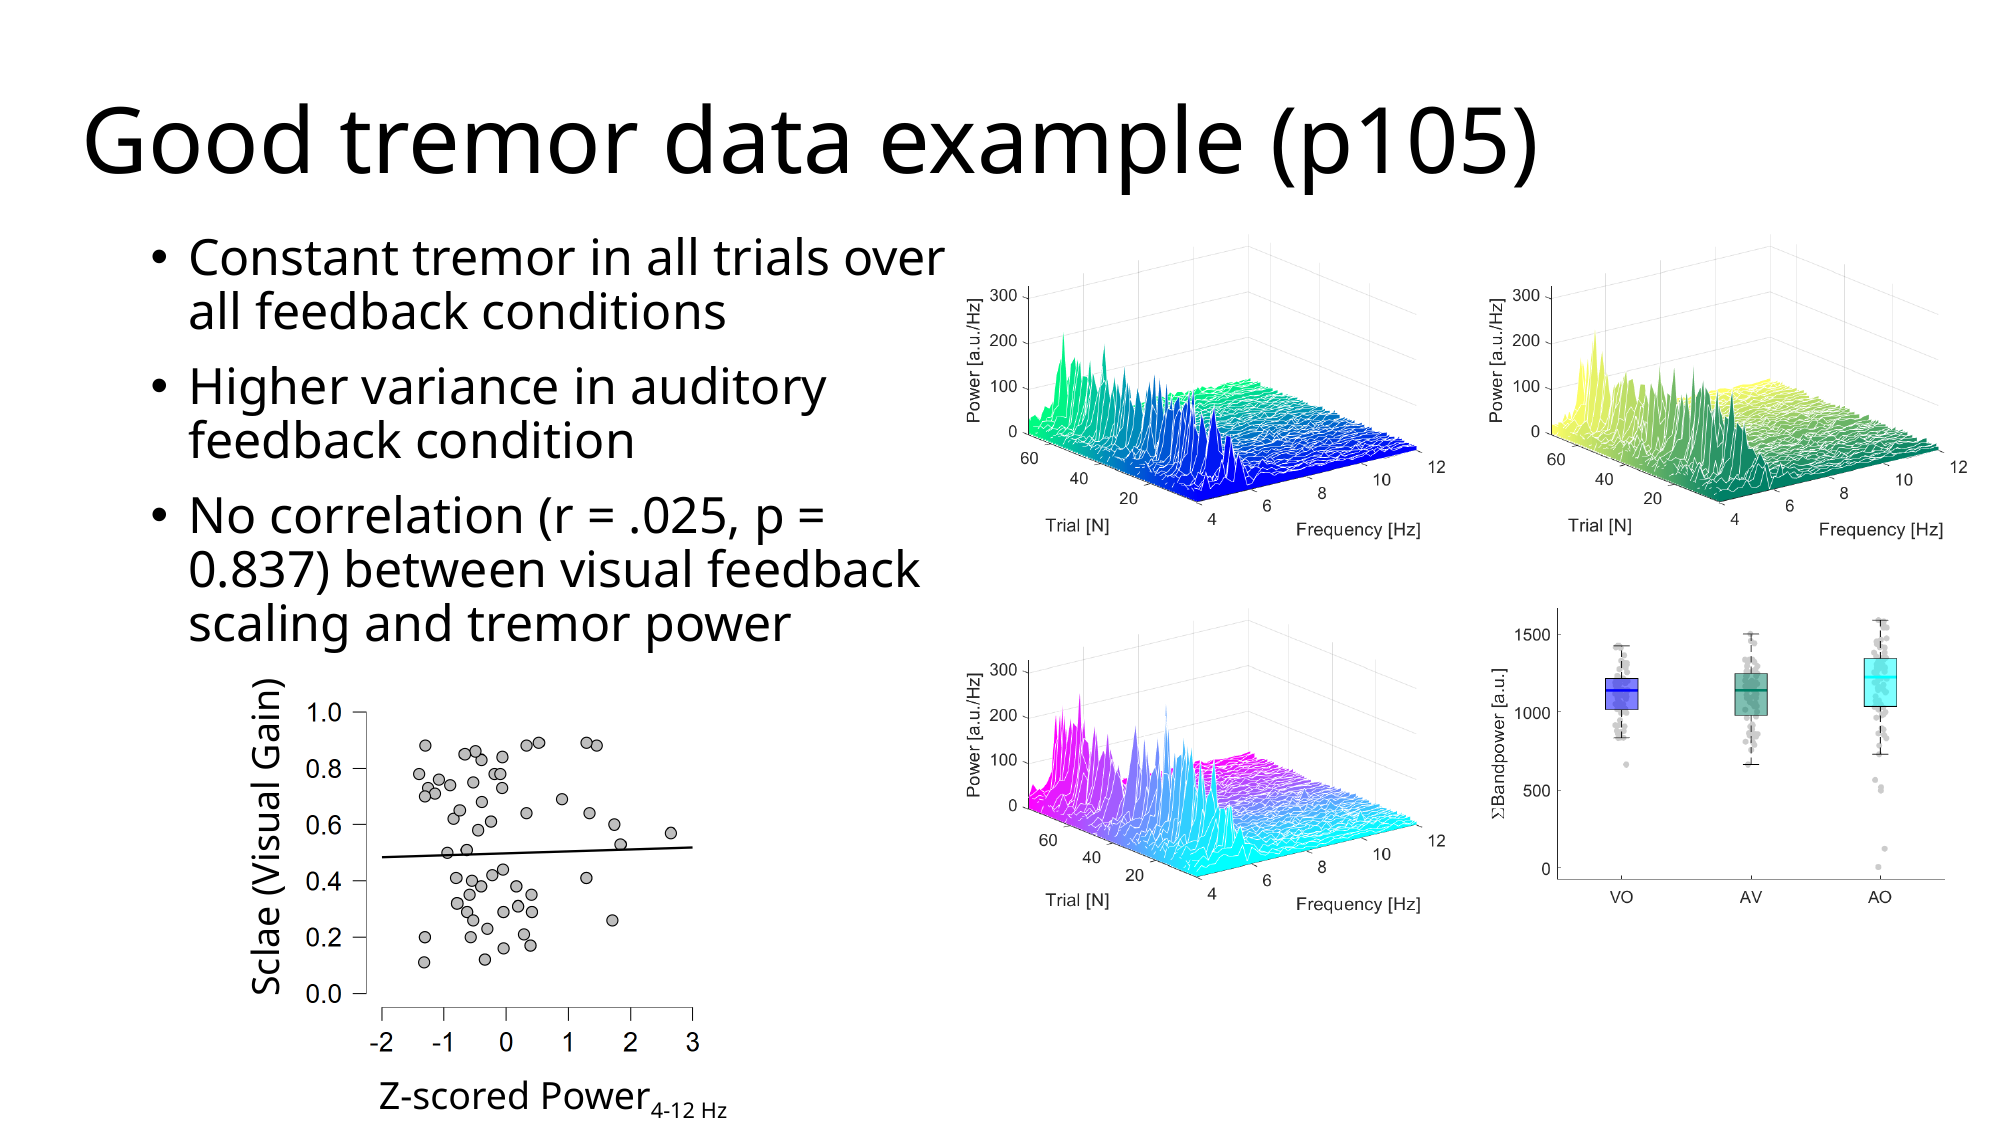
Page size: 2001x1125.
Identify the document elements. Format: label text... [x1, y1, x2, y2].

list Constant tremor in all trials over all feedback conditions Higher variance in auditory feedback condition No correlation (r = .025, p = 0.837) between visual feedback scaling and tremor power [135, 225, 874, 951]
picture [874, 174, 2000, 964]
text_box Z-scored Power4-12 Hz [364, 1064, 758, 1125]
title Good tremor data example (p105) [66, 34, 1792, 253]
picture [283, 676, 708, 1072]
text_box Sclae (Visual Gain) [234, 640, 294, 1035]
